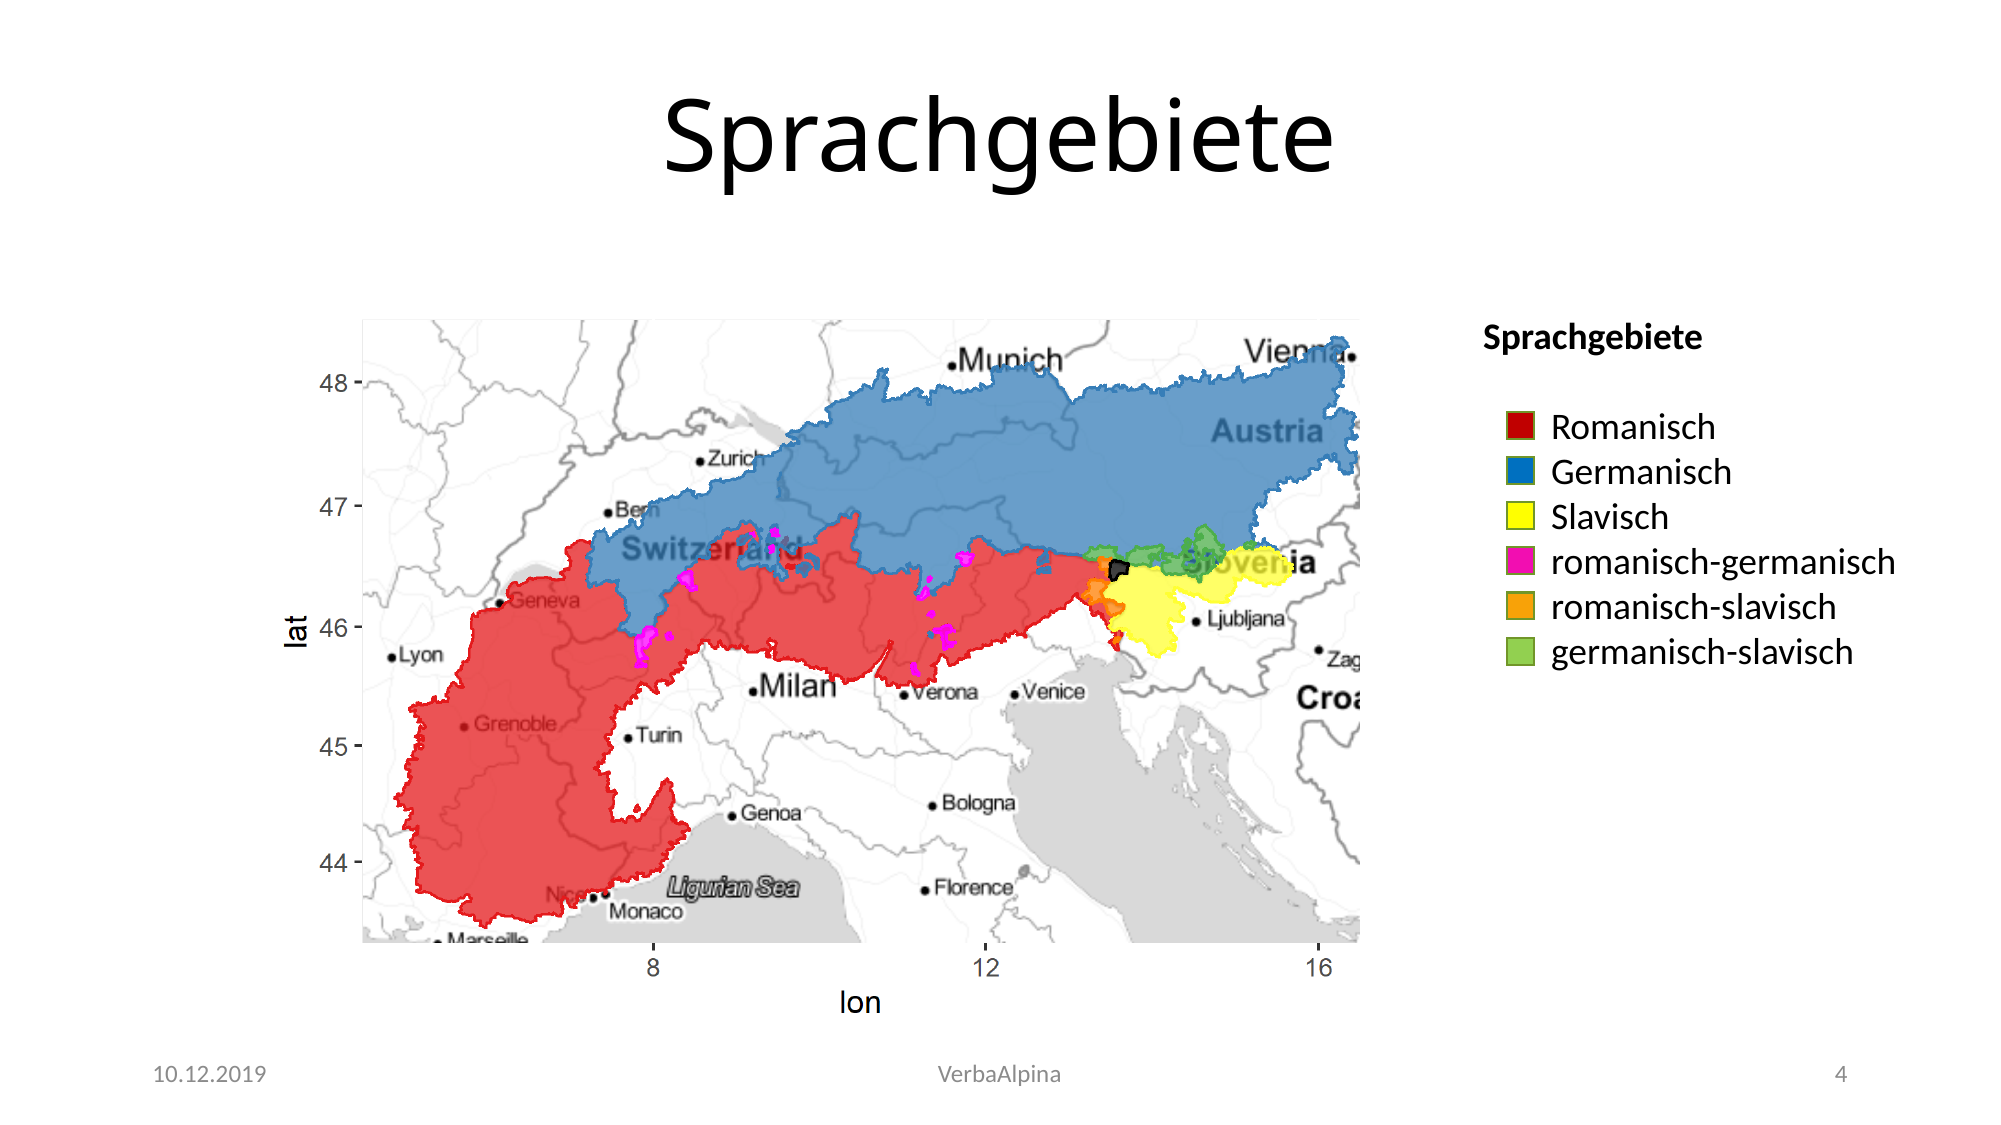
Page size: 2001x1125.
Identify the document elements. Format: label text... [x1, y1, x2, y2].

title Sprachgebiete [137, 47, 1863, 201]
text_box [1506, 456, 1535, 485]
text_box [1506, 501, 1535, 530]
text_box [1506, 637, 1535, 666]
text_box Sprachgebiete Romanisch Germanisch Slavisch romanisch-germanisch romanisch-slavisch germanisch-slavisch [1469, 304, 1955, 950]
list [173, 304, 1469, 1034]
text_box [1506, 591, 1535, 620]
slide_number 4 [1412, 1042, 1863, 1103]
text_box [1506, 546, 1535, 575]
text_box [1506, 411, 1535, 440]
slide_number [137, 1042, 588, 1103]
footer VerbaAlpina [662, 1042, 1338, 1103]
